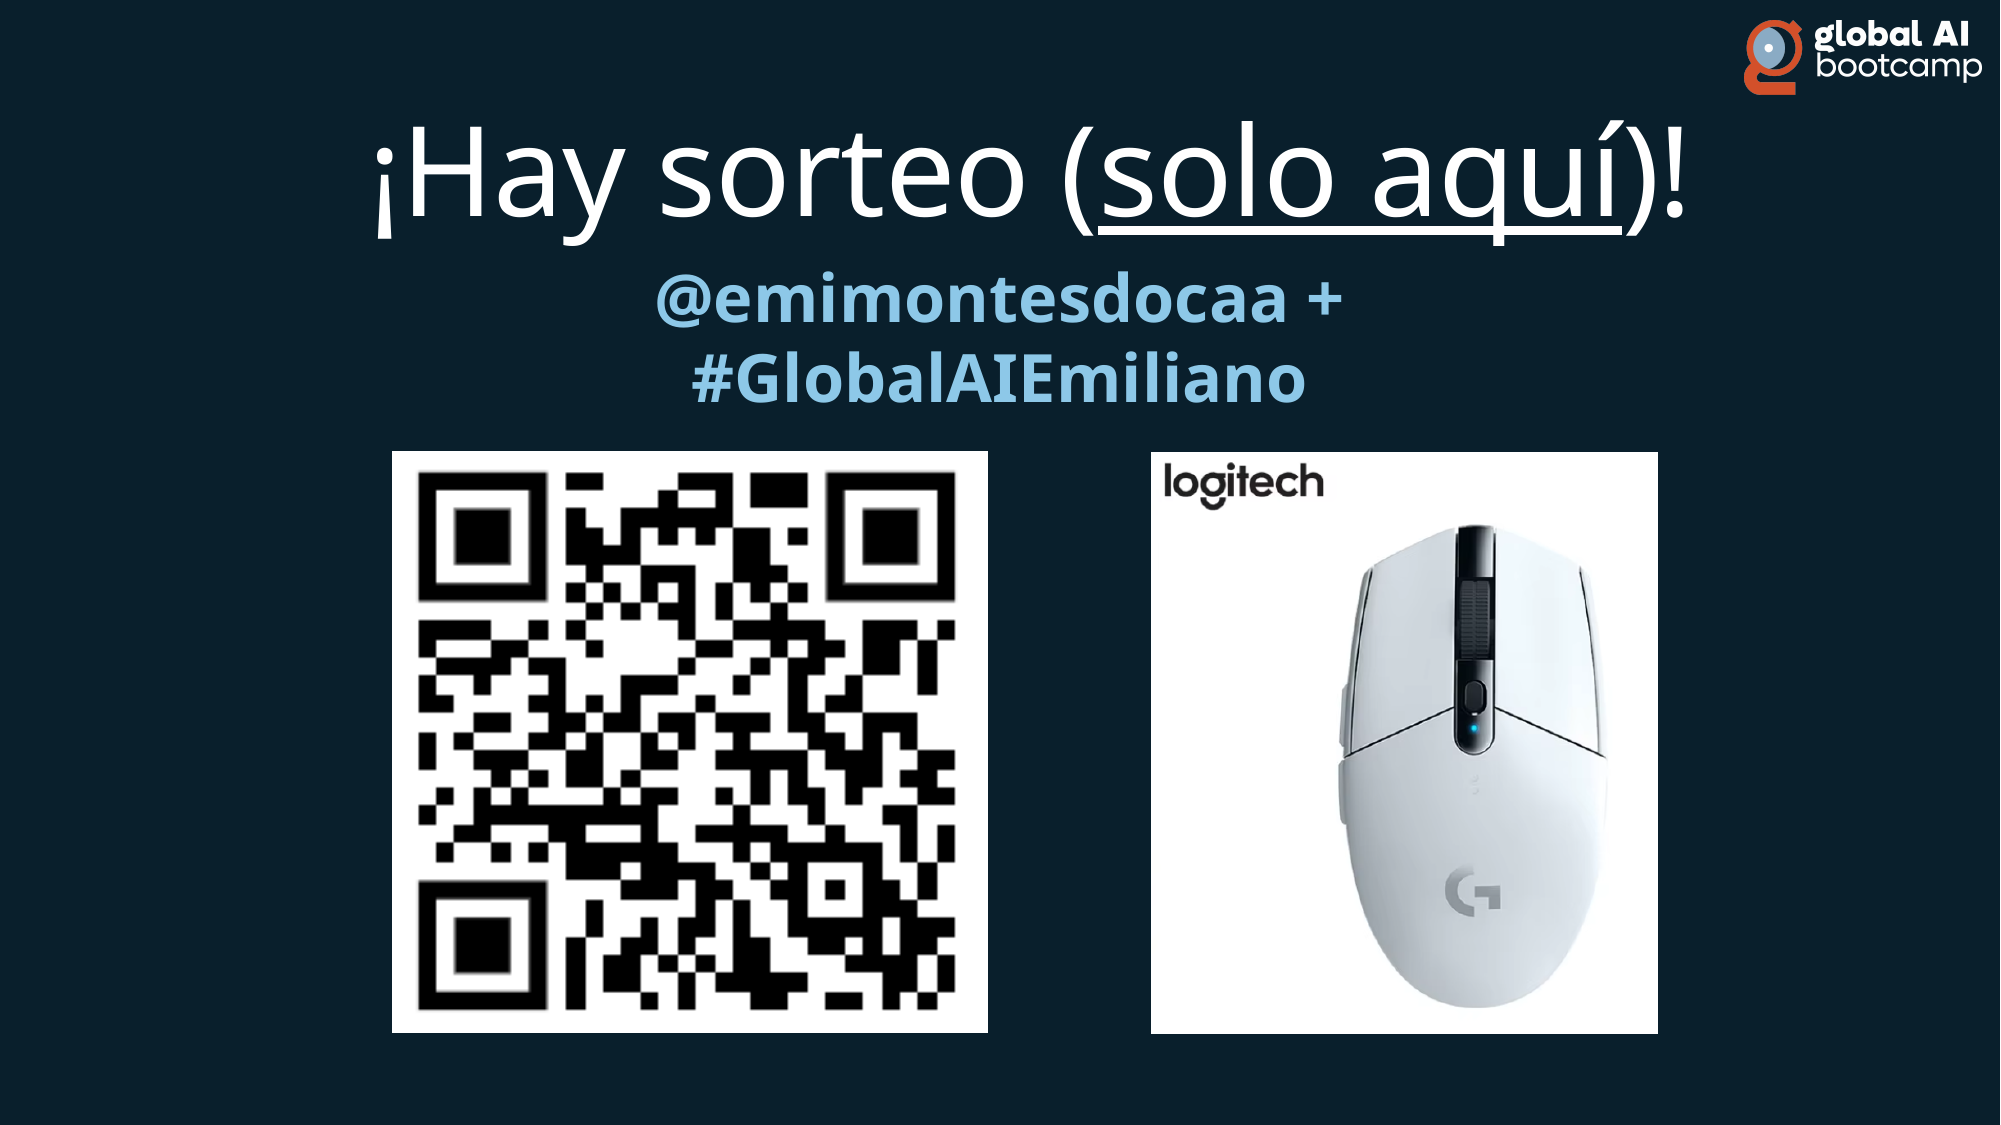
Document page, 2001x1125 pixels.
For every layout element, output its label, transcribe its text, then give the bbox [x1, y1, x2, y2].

picture [391, 451, 989, 1033]
picture [1151, 451, 1658, 1035]
title ¡Hay sorteo (solo aquí)! [180, 91, 1882, 280]
picture [1743, 19, 1982, 95]
text_box @emimontesdocaa + #GlobalAIEmiliano [375, 255, 1624, 416]
